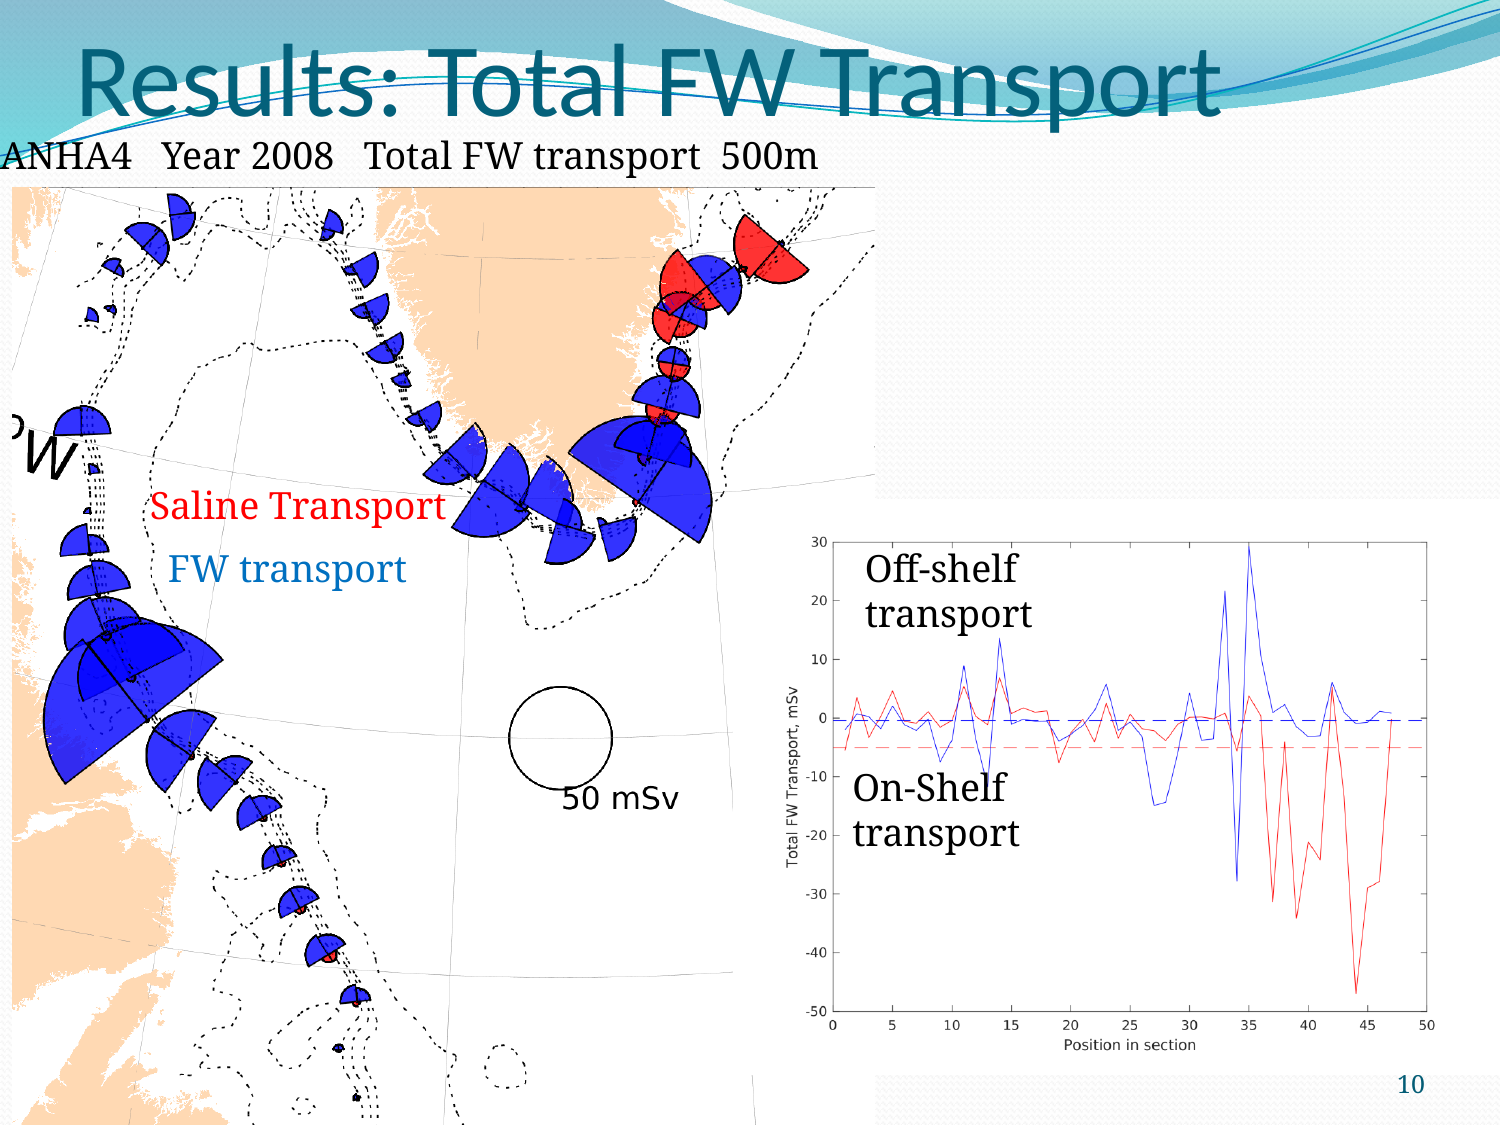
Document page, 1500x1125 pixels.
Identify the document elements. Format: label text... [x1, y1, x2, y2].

picture [12, 187, 1500, 1125]
text_box ANHA4 Year 2008 Total FW transport 500m [0, 124, 835, 185]
slide_number 10 [1299, 1089, 1425, 1103]
title Results: Total FW Transport [75, 0, 1425, 138]
